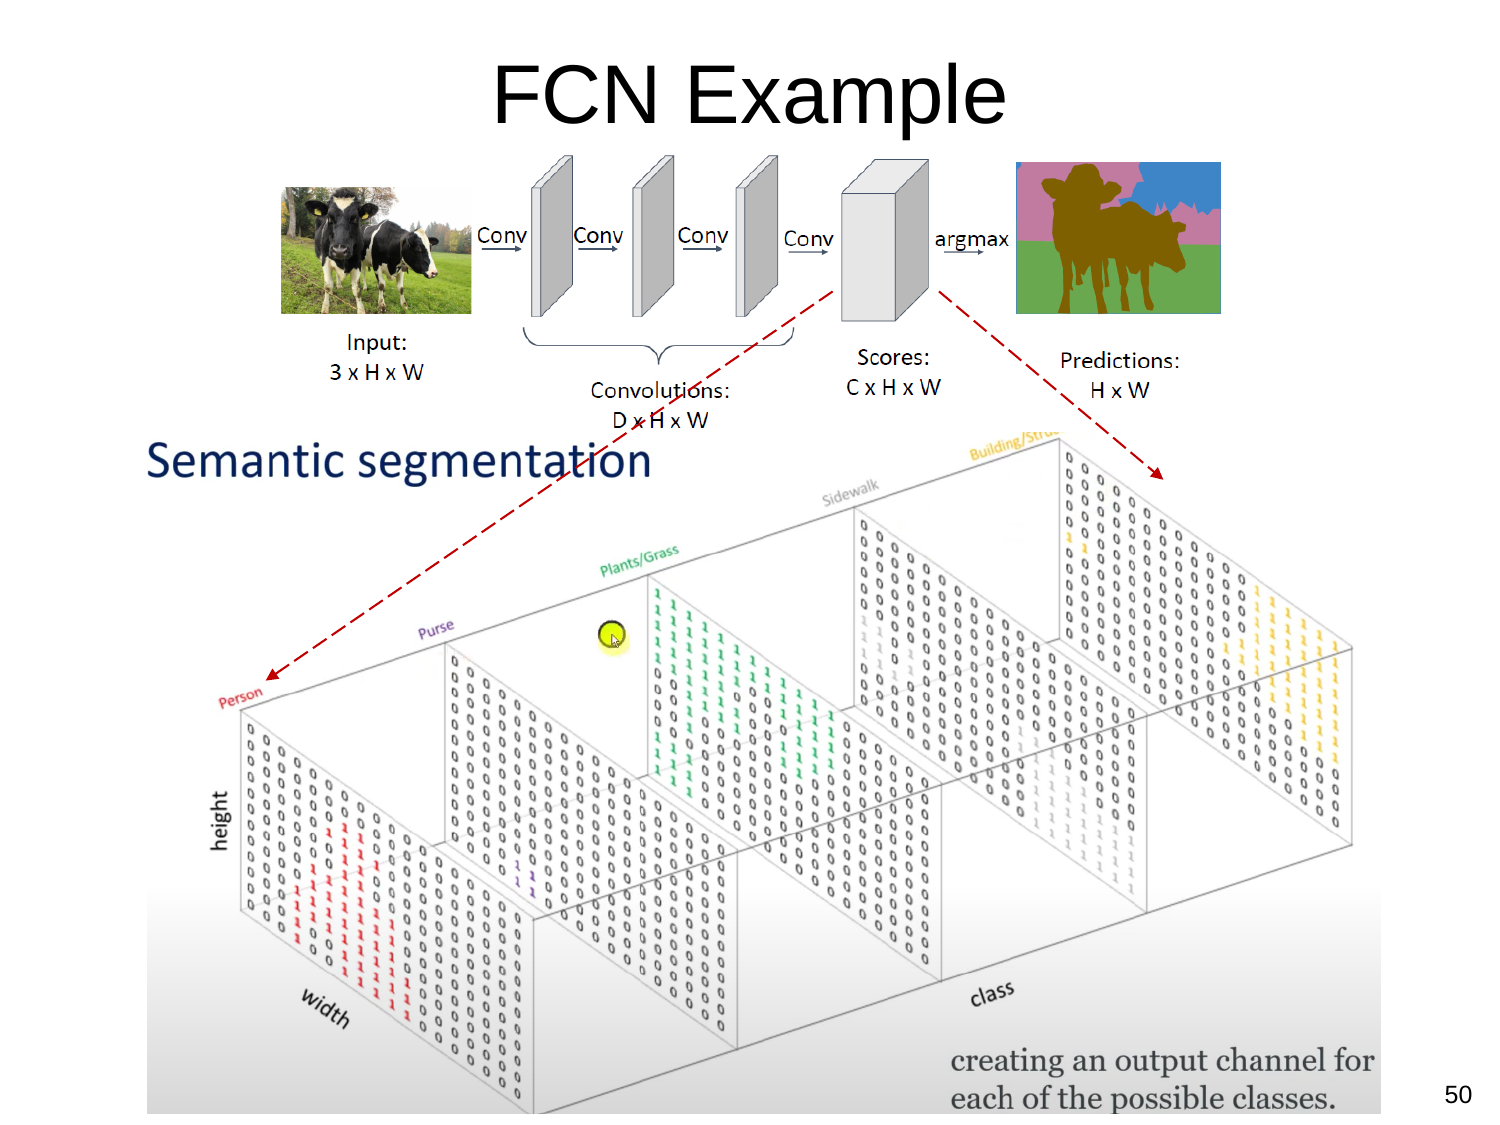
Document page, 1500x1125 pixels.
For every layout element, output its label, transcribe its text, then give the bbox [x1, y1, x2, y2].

title FCN Example [74, 18, 1426, 162]
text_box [938, 291, 1164, 481]
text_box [265, 291, 833, 681]
picture [147, 151, 1382, 1114]
slide_number 50 [1387, 1070, 1488, 1112]
